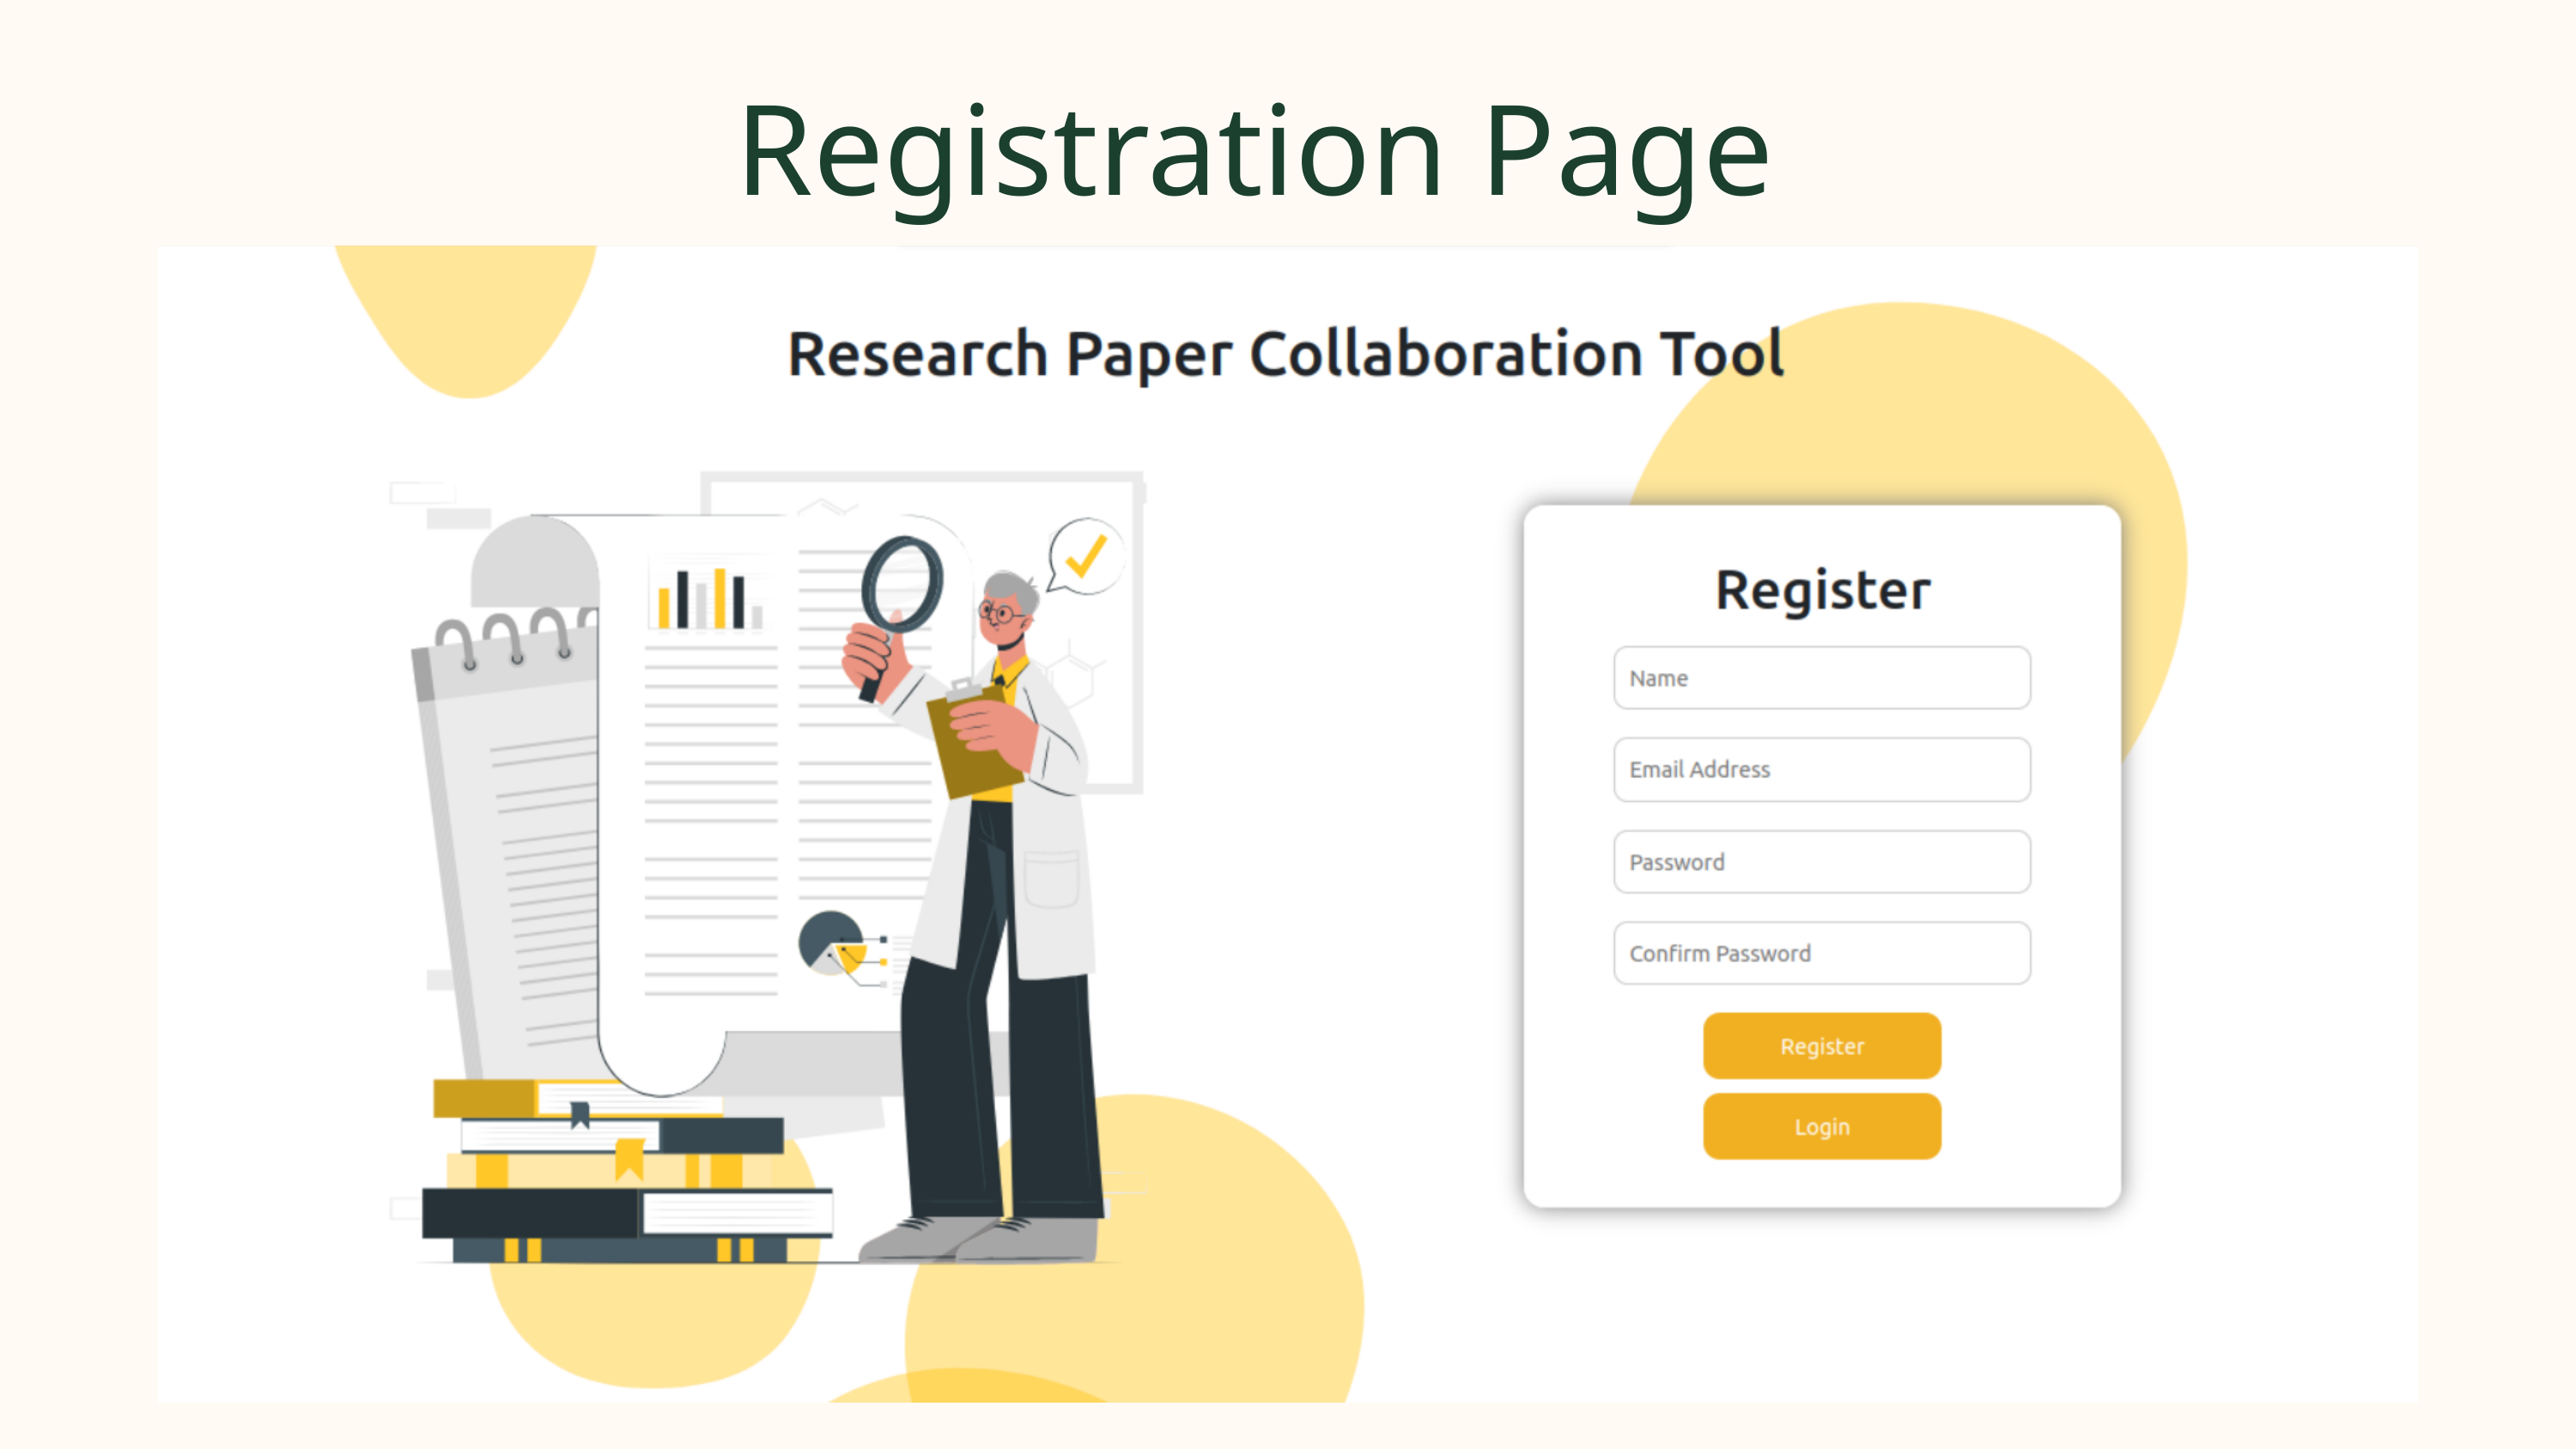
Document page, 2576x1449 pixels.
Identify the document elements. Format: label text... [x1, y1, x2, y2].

text_box Registration Page [144, 70, 2366, 221]
text_box [157, 246, 2419, 1403]
